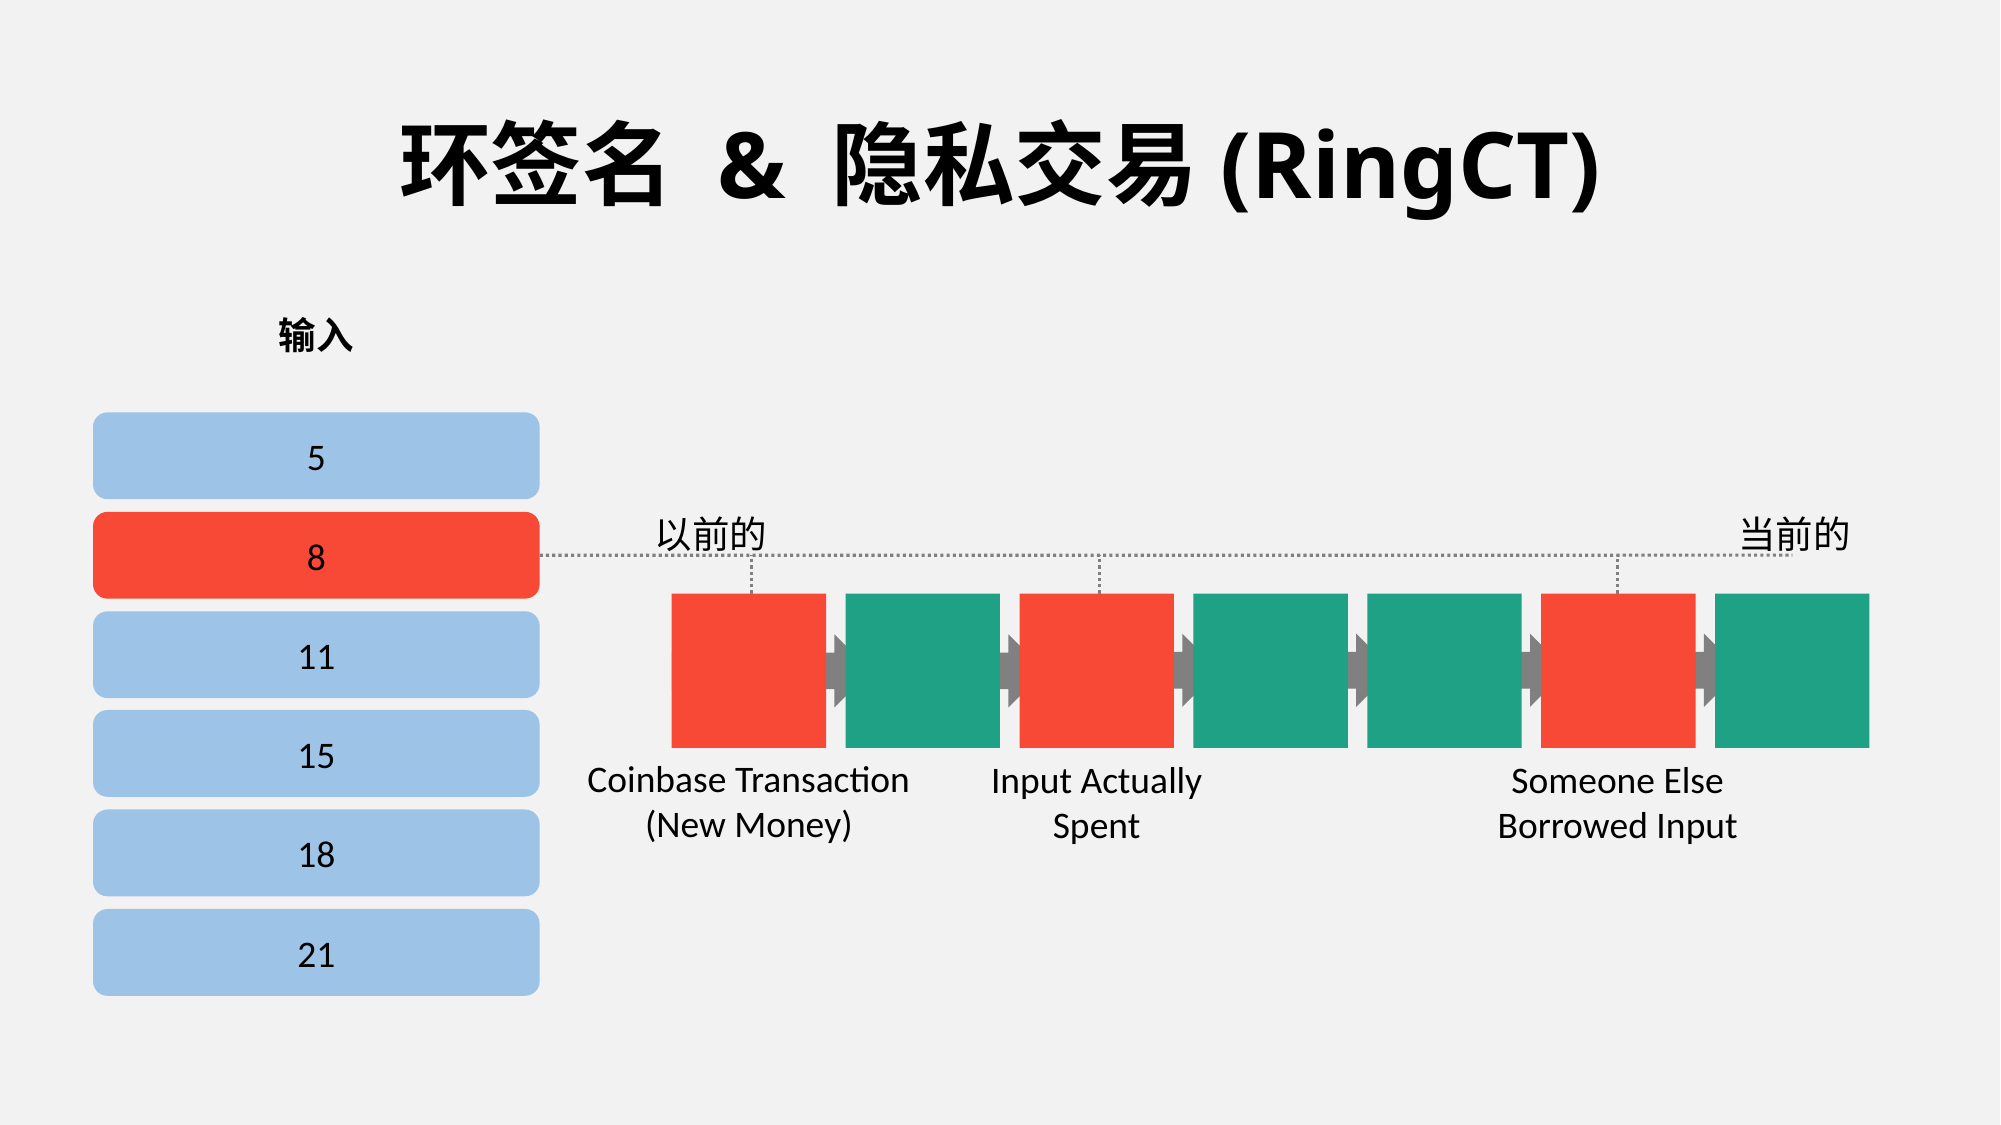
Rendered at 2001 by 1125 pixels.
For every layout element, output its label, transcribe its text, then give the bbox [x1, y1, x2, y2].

text_box 21 [91, 907, 541, 997]
text_box 8 [91, 510, 539, 600]
title 环签名 & 隐私交易(RingCT) [137, 59, 1863, 278]
text_box Input Actually Spent [976, 748, 1218, 854]
text_box 18 [91, 808, 541, 898]
text_box 15 [91, 708, 541, 798]
text_box Coinbase Transaction (New Money) [572, 748, 926, 853]
text_box 5 [91, 411, 541, 501]
text_box Someone Else Borrowed Input [1482, 748, 1753, 854]
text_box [539, 503, 1870, 748]
text_box 11 [91, 610, 539, 700]
text_box 输入 [263, 304, 369, 365]
